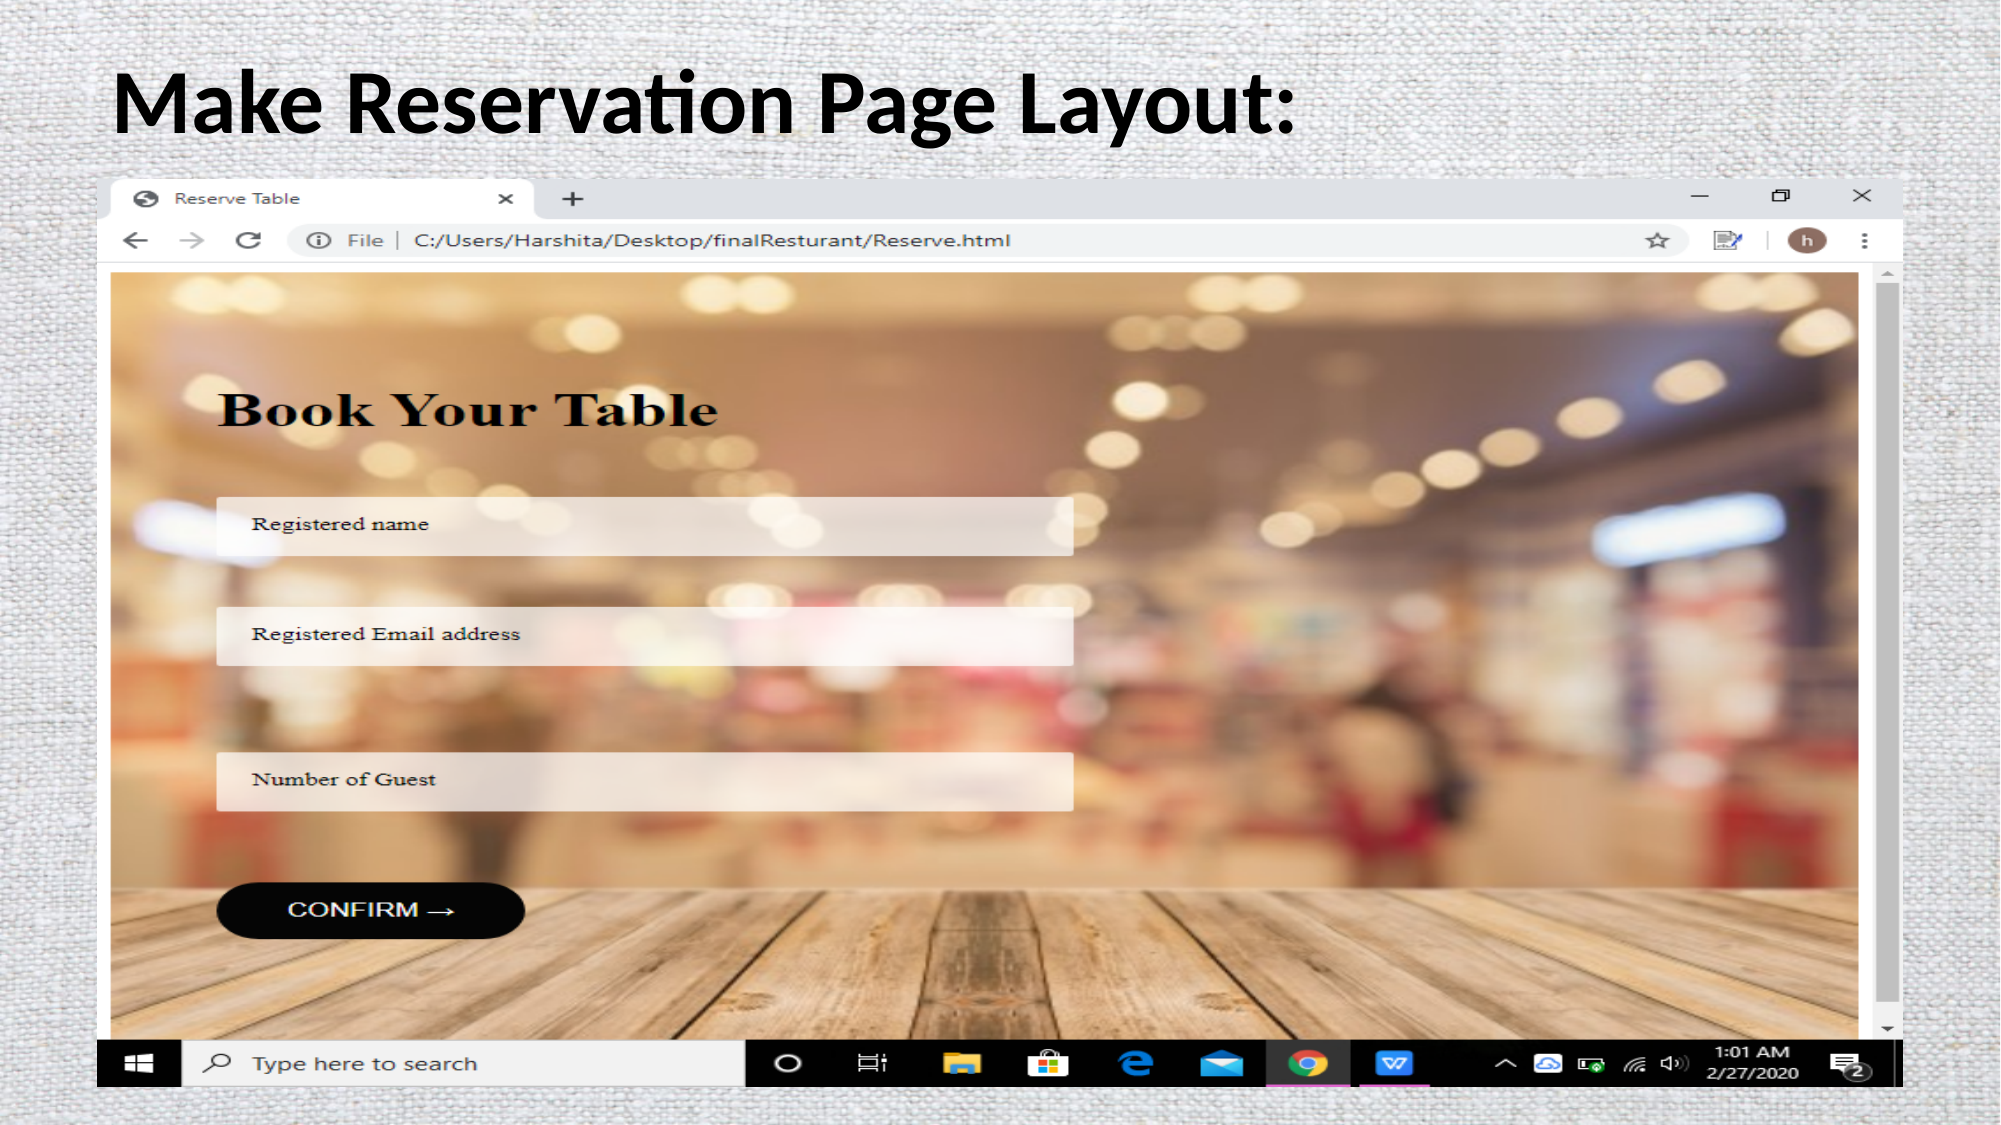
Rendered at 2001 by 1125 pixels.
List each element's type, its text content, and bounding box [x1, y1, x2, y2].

text_box Make Reservation Page Layout: [97, 34, 1316, 160]
picture [0, 0, 2001, 1125]
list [97, 179, 1903, 1087]
